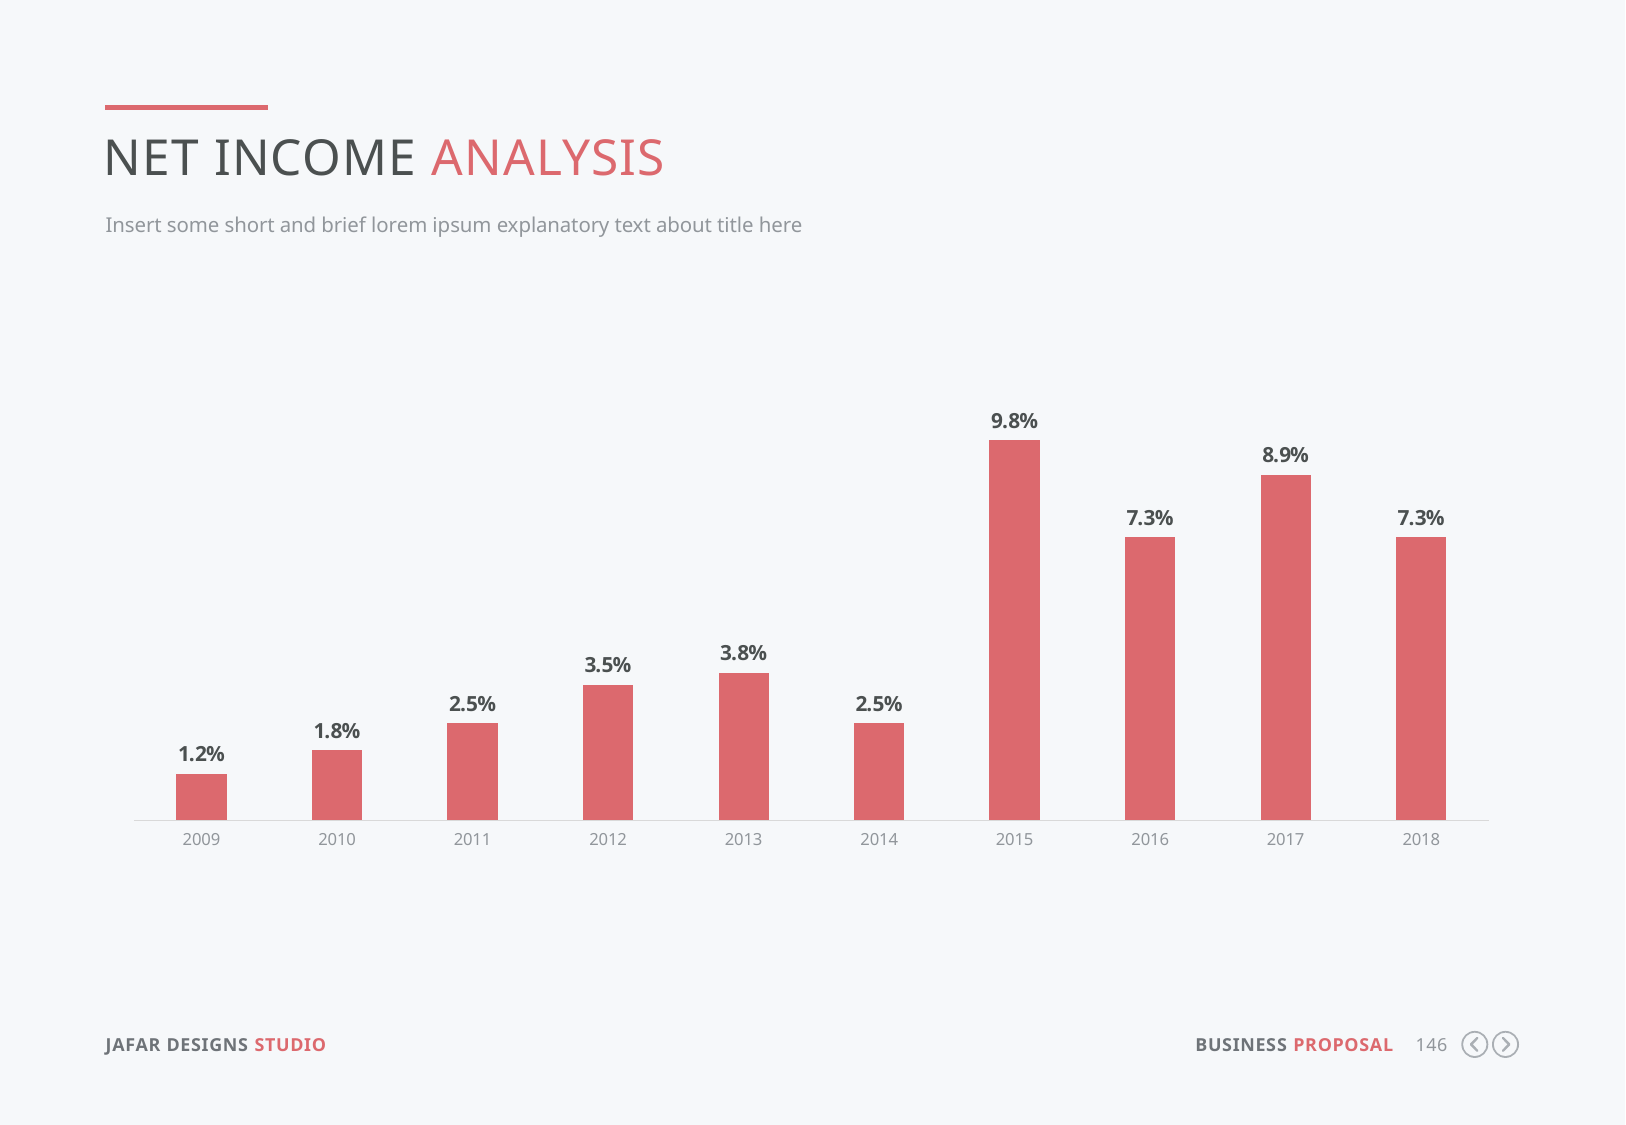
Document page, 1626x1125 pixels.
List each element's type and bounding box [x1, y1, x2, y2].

list [105, 209, 1519, 241]
list [103, 125, 1518, 188]
chart [105, 344, 1518, 860]
